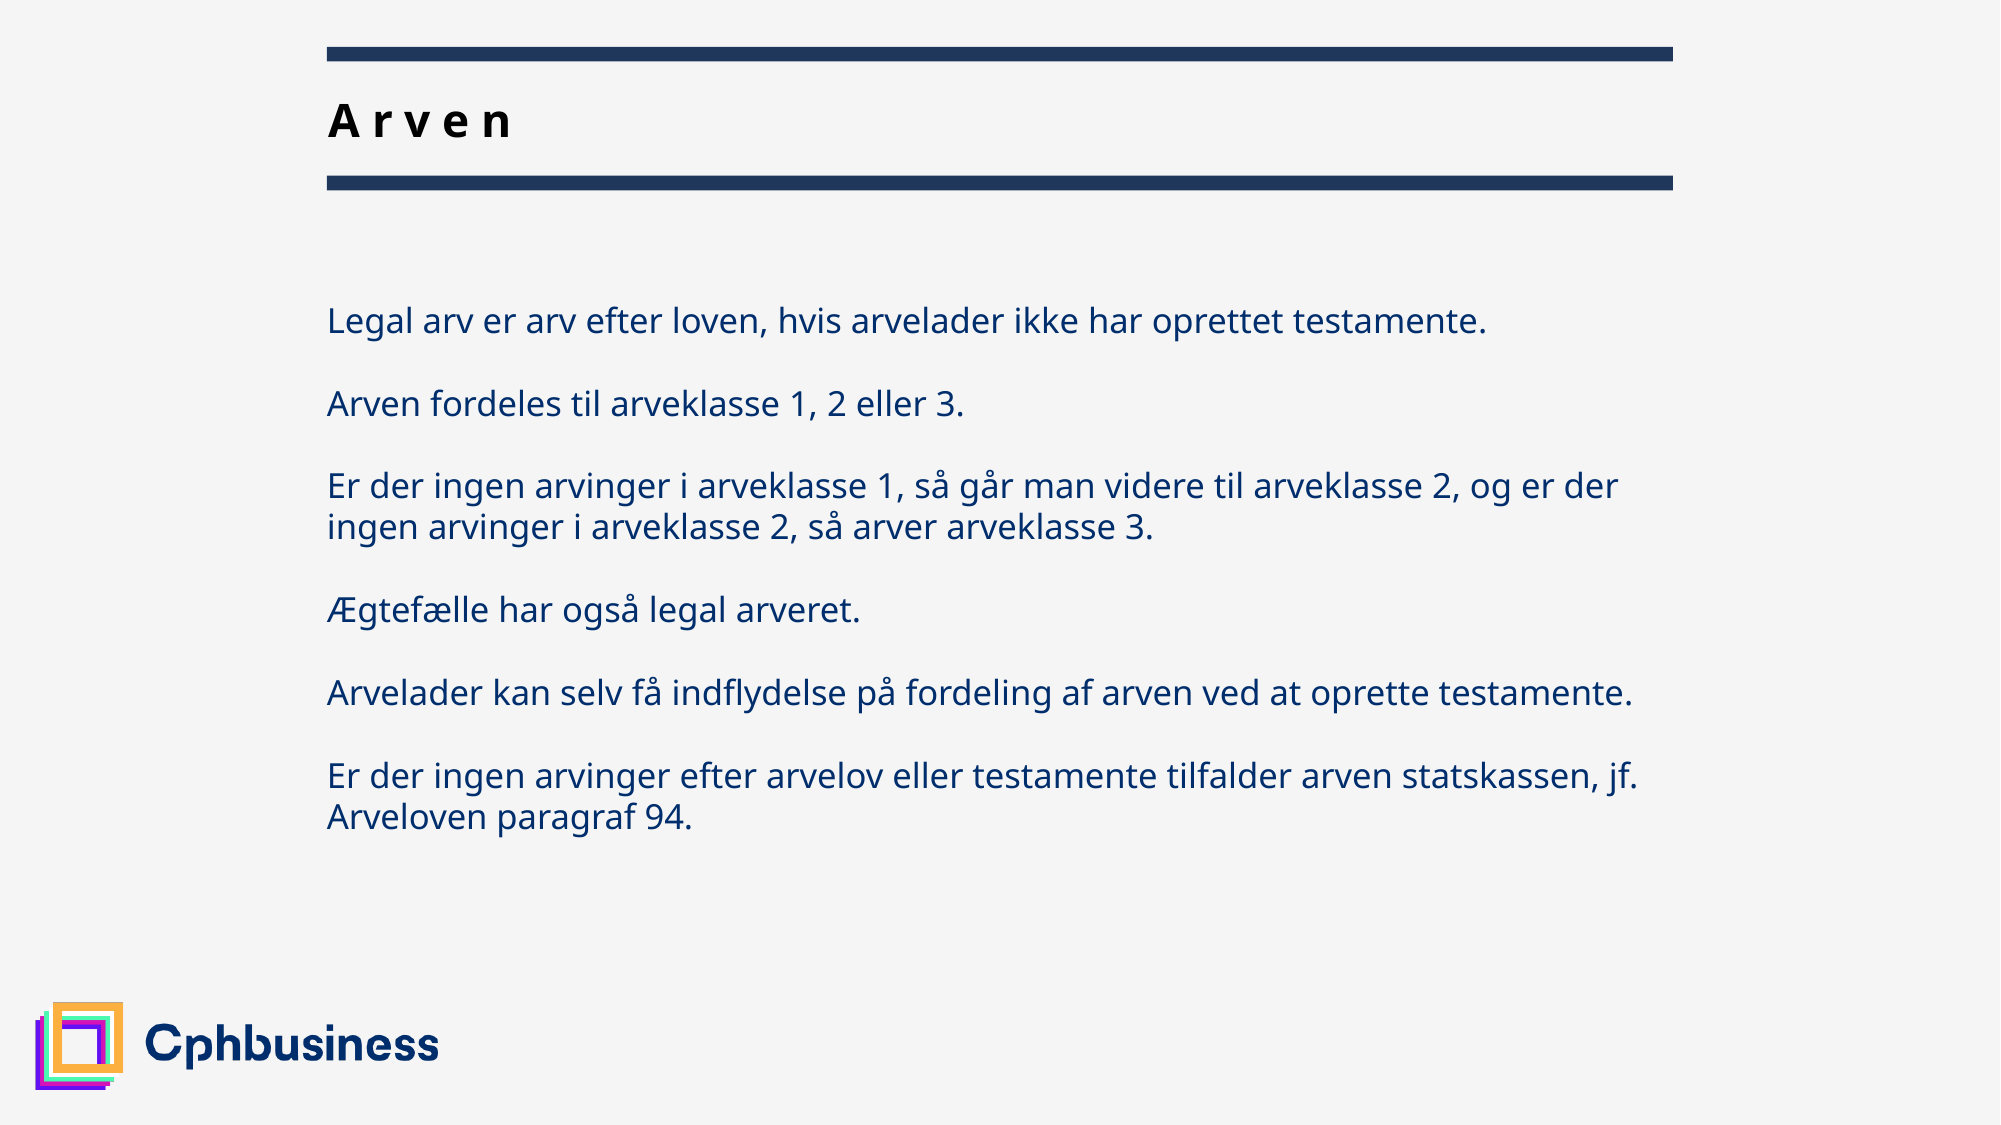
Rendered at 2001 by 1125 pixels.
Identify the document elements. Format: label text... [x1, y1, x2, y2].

text_box [326, 46, 1673, 62]
title Arven [326, 26, 1729, 217]
text_box Legal arv er arv efter loven, hvis arvelader ikke har oprettet testamente. Arven fordeles til arveklasse 1, 2 eller 3. Er der ingen arvinger i arveklasse 1, så går man videre til arveklasse 2, og er der ingen arvinger i arveklasse 2, så arver arveklasse 3. Ægtefælle har også legal arveret. Arvelader kan selv få indflydelse på fordeling af arven ved at oprette testamente. Er der ingen arvinger efter arvelov eller testamente tilfalder arven statskassen, jf. Arveloven paragraf 94. [326, 268, 1700, 837]
text_box [326, 175, 1673, 191]
picture [0, 967, 473, 1125]
